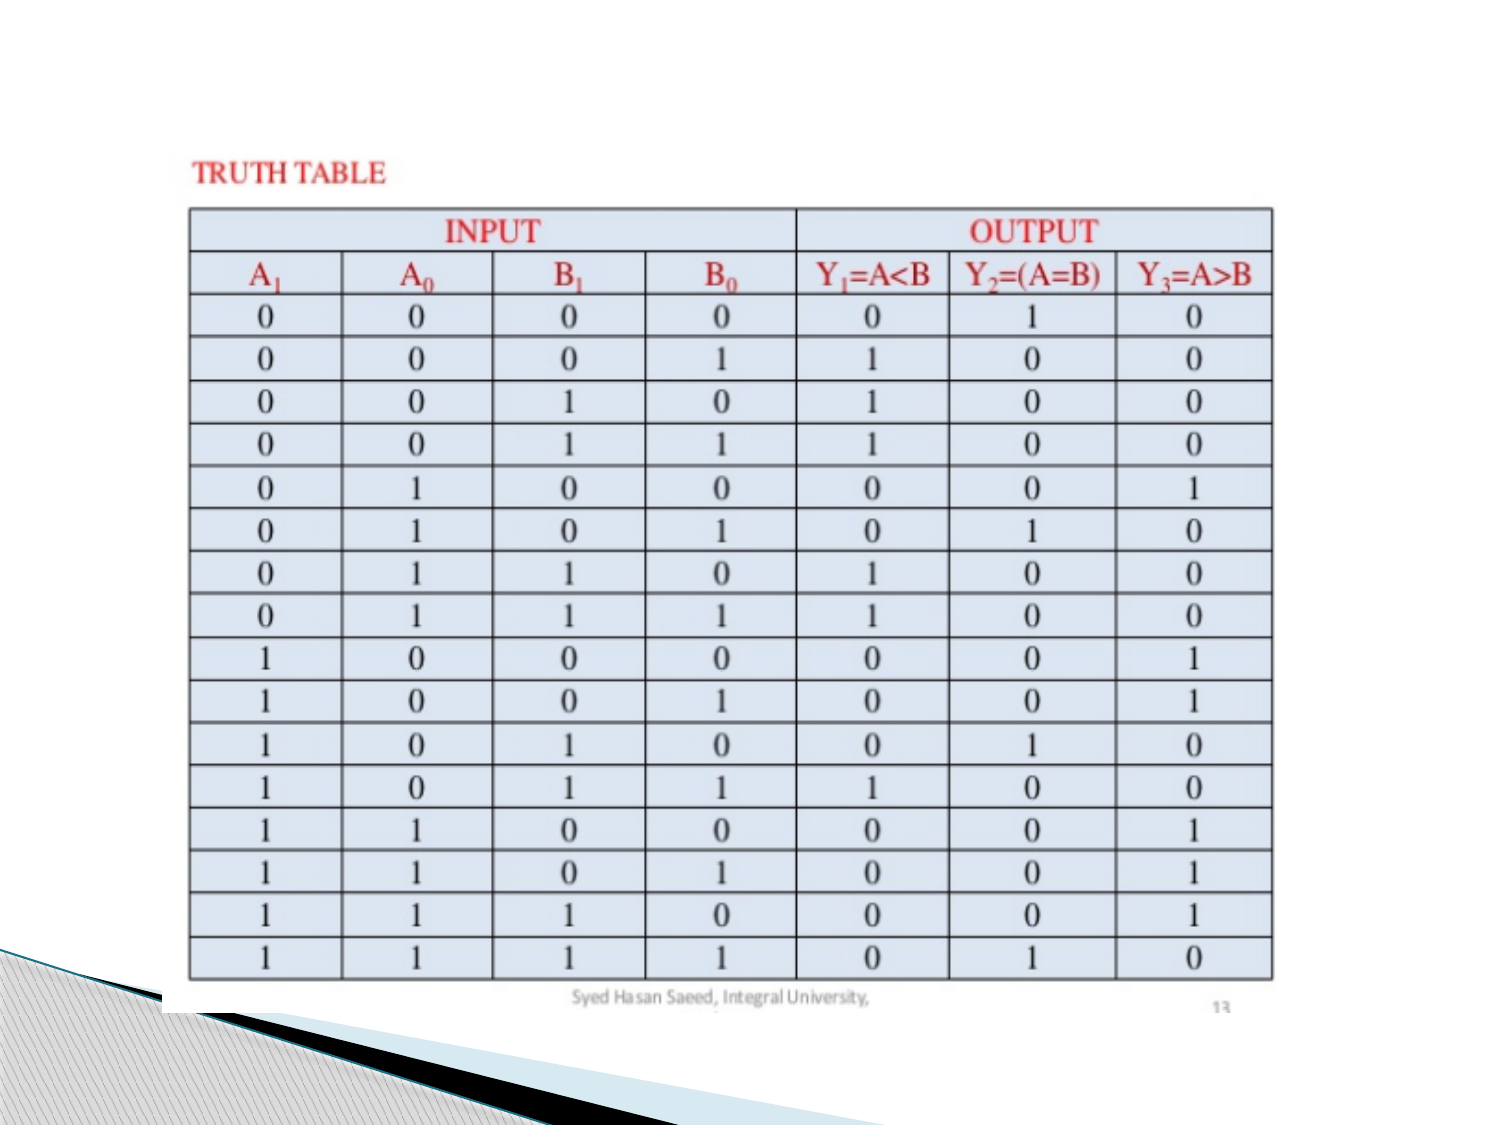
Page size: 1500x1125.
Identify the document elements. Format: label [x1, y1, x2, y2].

picture [162, 137, 1288, 1013]
